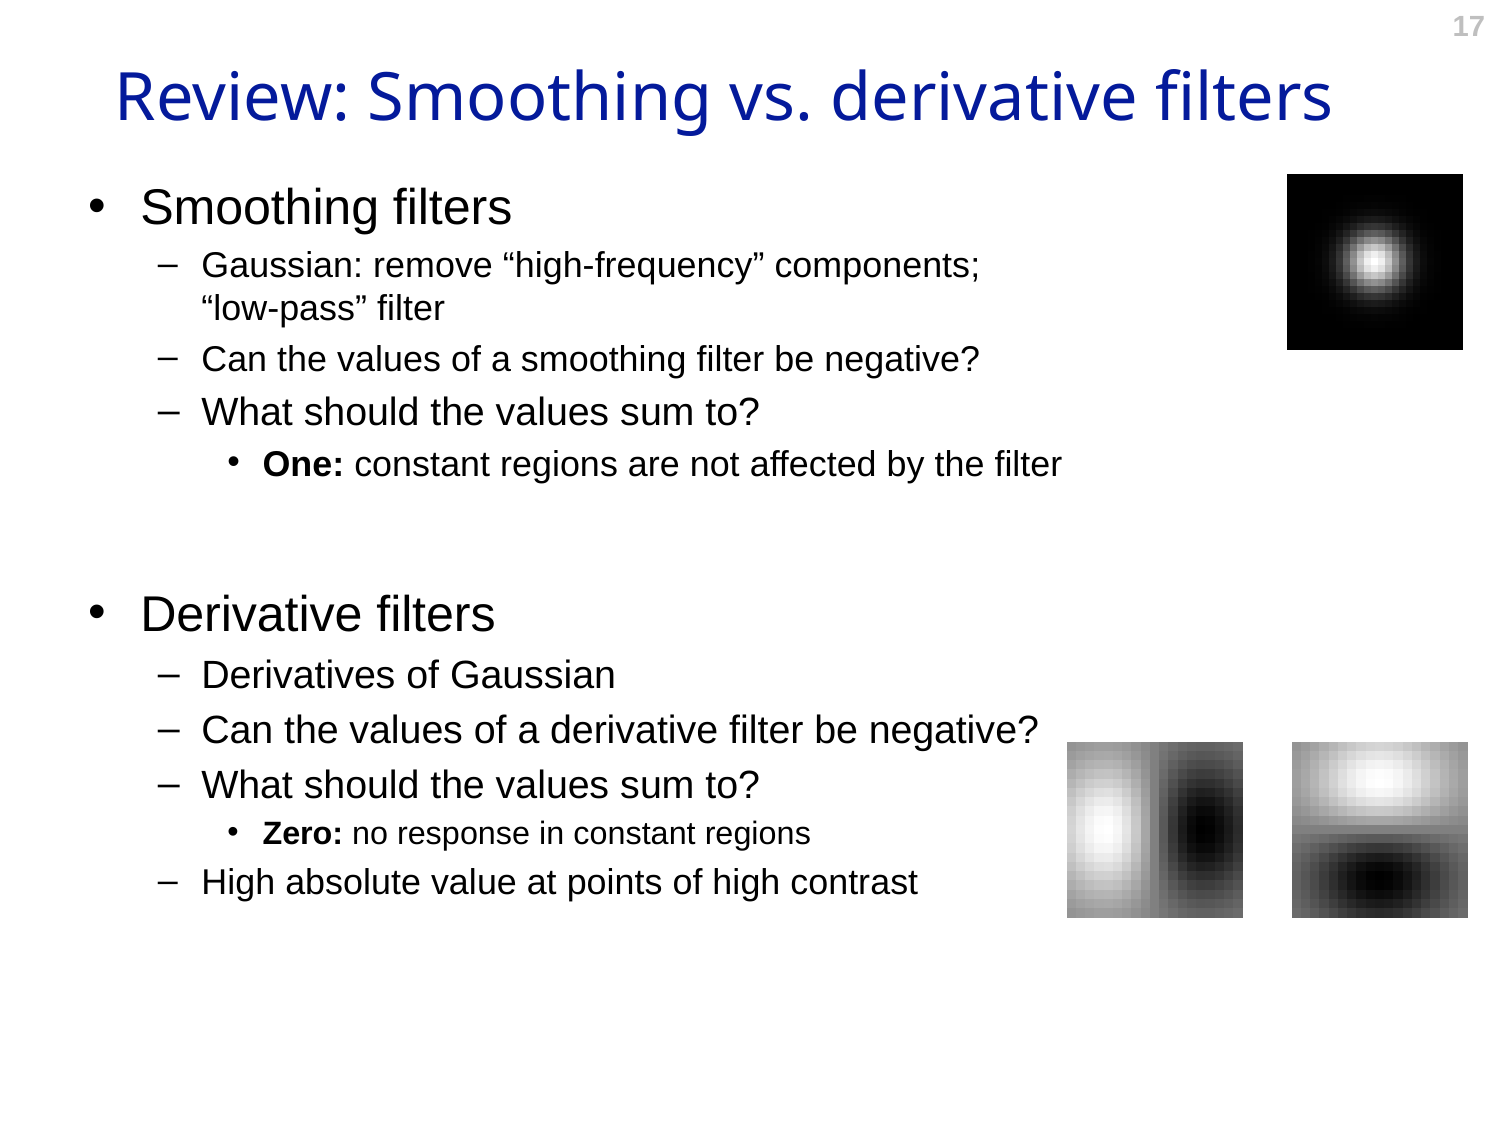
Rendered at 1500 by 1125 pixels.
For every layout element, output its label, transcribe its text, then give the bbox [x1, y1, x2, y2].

picture [1067, 742, 1244, 918]
picture [1287, 174, 1463, 351]
title Review: Smoothing vs. derivative filters [99, 0, 1418, 167]
picture [1292, 742, 1469, 918]
list Smoothing filters Gaussian: remove “high-frequency” components; “low-pass” filter Can the values of a smoothing filter be negative? What should the values sum to? One: constant regions are not affected by the filter Derivative filters Derivatives of Gaussian Can the values of a derivative filter be negative? What should the values sum to? Zero: no response in constant regions High absolute value at points of high contrast [73, 167, 1424, 910]
